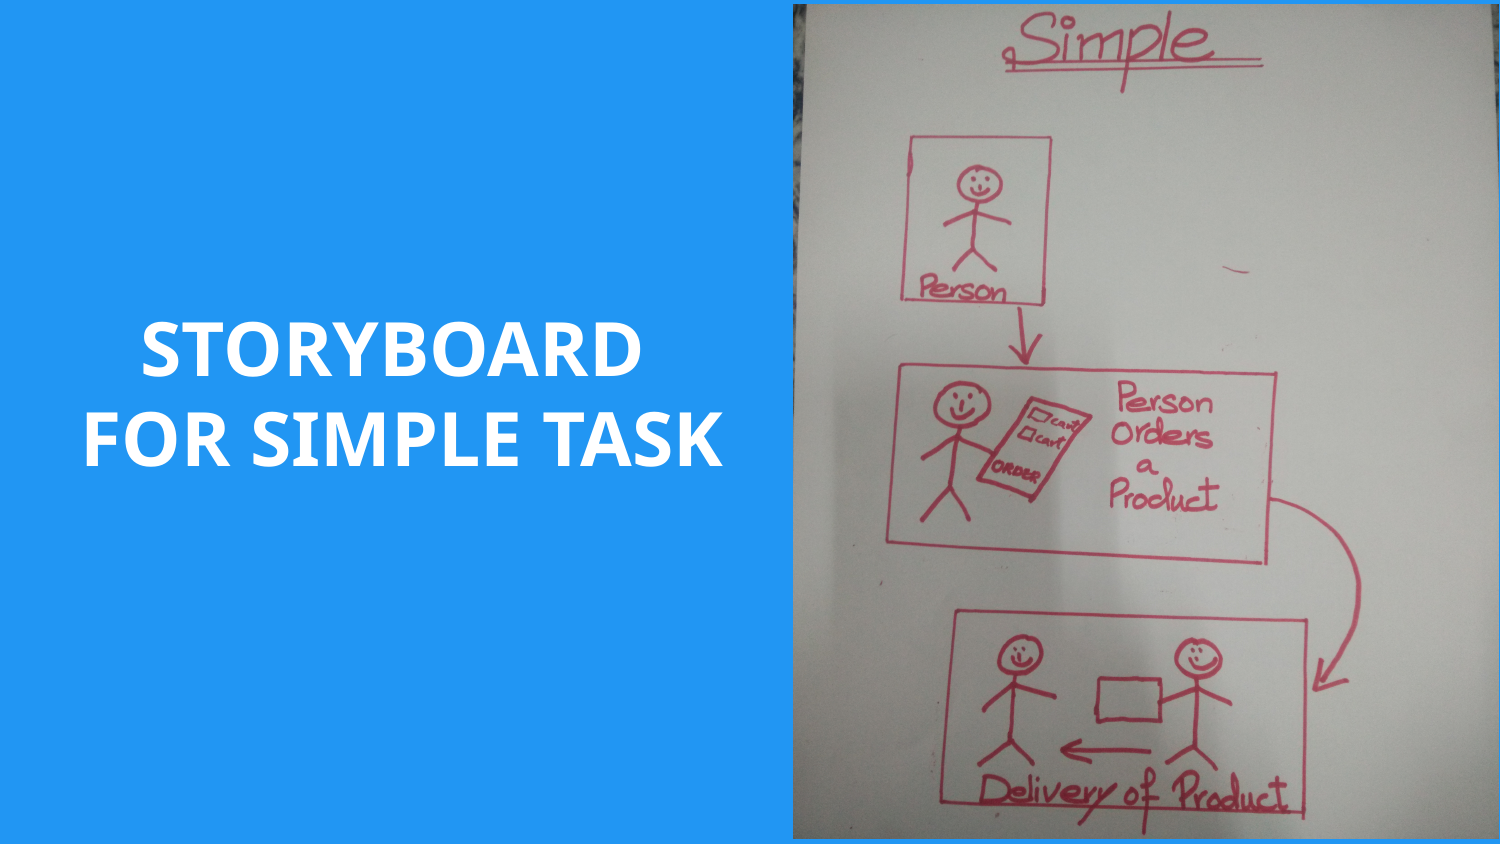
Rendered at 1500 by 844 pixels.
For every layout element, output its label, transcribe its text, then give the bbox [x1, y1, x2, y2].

text_box STORYBOARD FOR SIMPLE TASK [0, 275, 787, 497]
picture [792, 4, 1499, 840]
